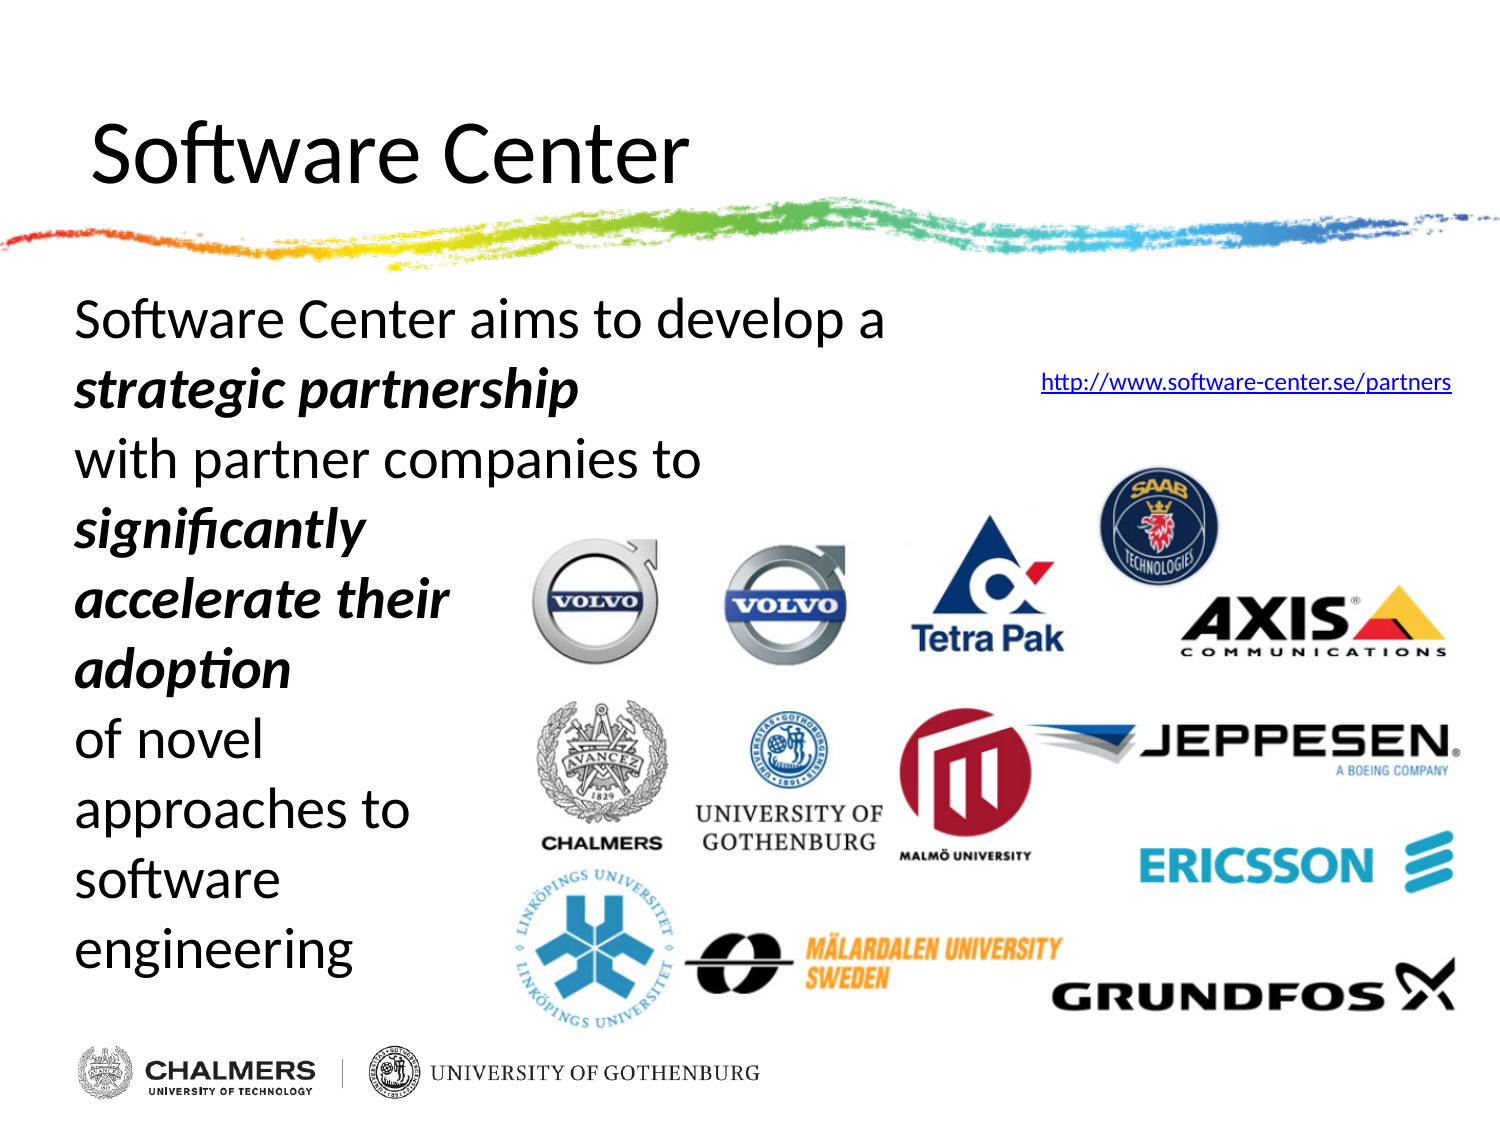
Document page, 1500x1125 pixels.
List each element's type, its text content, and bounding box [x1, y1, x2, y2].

text_box Software Center aims to develop a strategic partnership with partner companies to significantly accelerate their adoption of novel approaches to software engineering [66, 272, 895, 1033]
picture [0, 162, 1500, 292]
text_box http://www.software-center.se/partners [1026, 358, 1467, 433]
title Software Center [75, 76, 1425, 218]
picture [509, 462, 1473, 1042]
